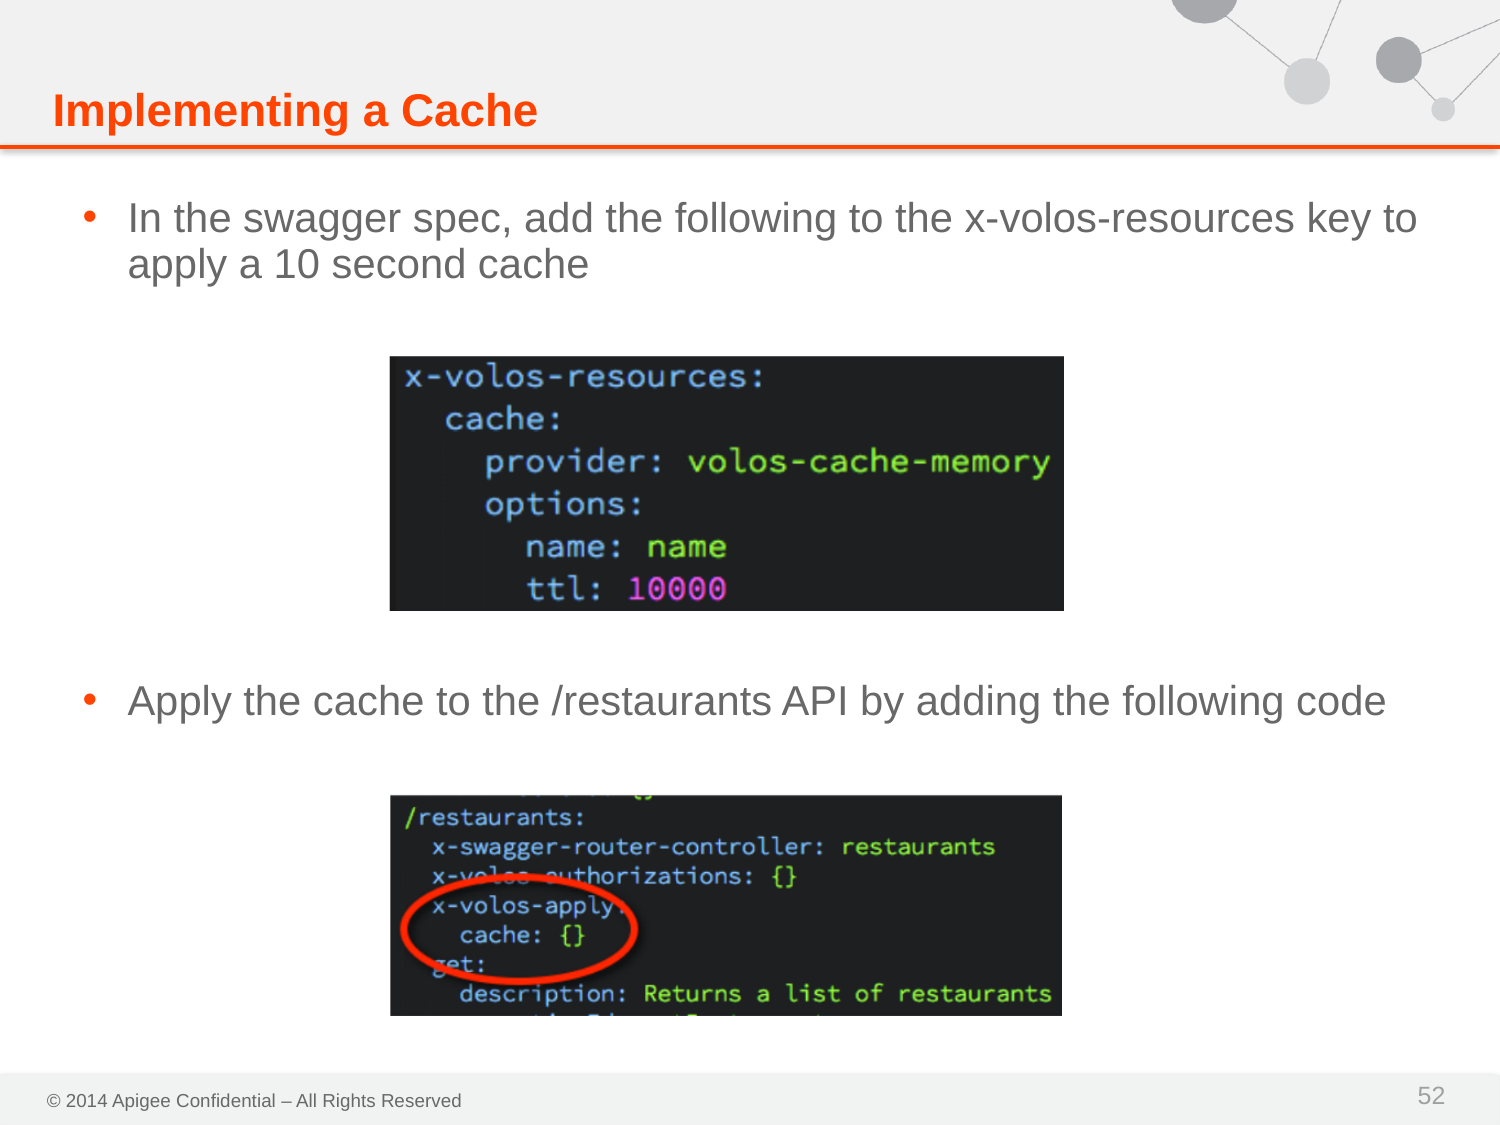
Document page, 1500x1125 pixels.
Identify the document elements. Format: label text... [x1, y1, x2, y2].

picture [0, 0, 1500, 145]
title Implementing a Cache [37, 72, 1146, 133]
slide_number 52 [1110, 1065, 1461, 1125]
picture [388, 353, 1065, 611]
picture [390, 792, 1063, 1016]
list In the swagger spec, add the following to the x-volos-resources key to apply a 10 second cache Apply the cache to the /restaurants API by adding the following code [37, 187, 1461, 988]
